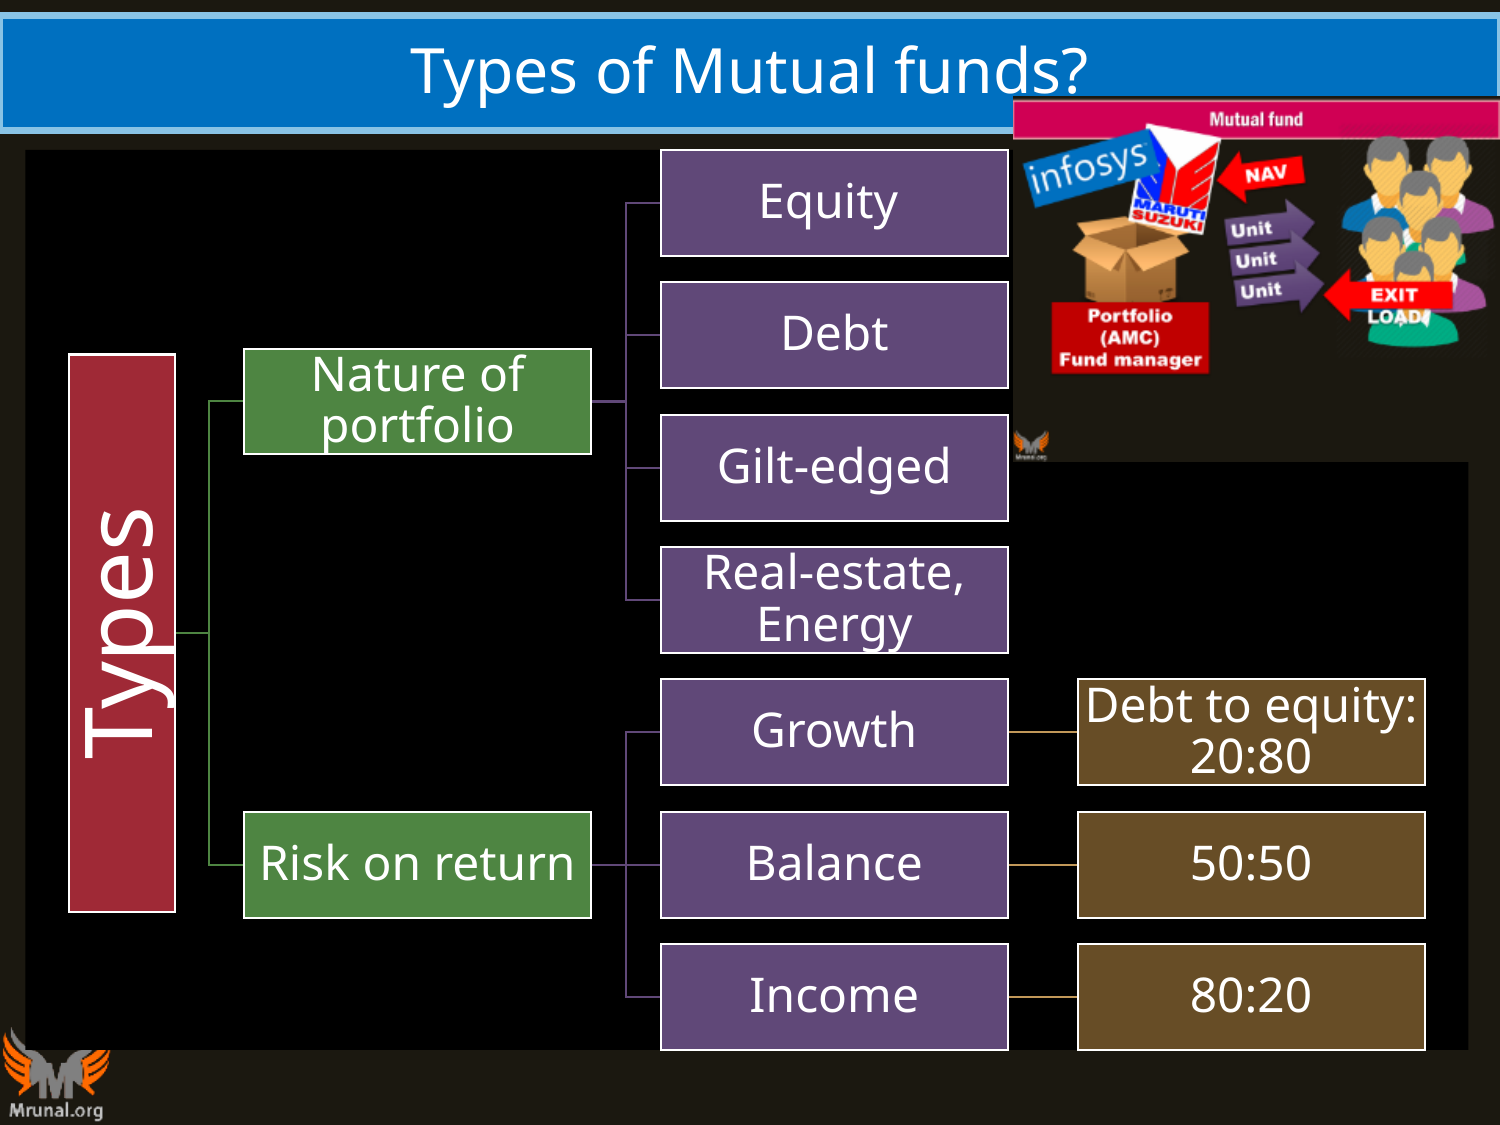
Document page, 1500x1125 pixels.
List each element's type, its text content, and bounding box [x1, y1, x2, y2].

picture [1013, 96, 1500, 462]
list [25, 149, 1469, 1050]
picture [0, 1024, 114, 1125]
title Types of Mutual funds? [0, 12, 1500, 134]
